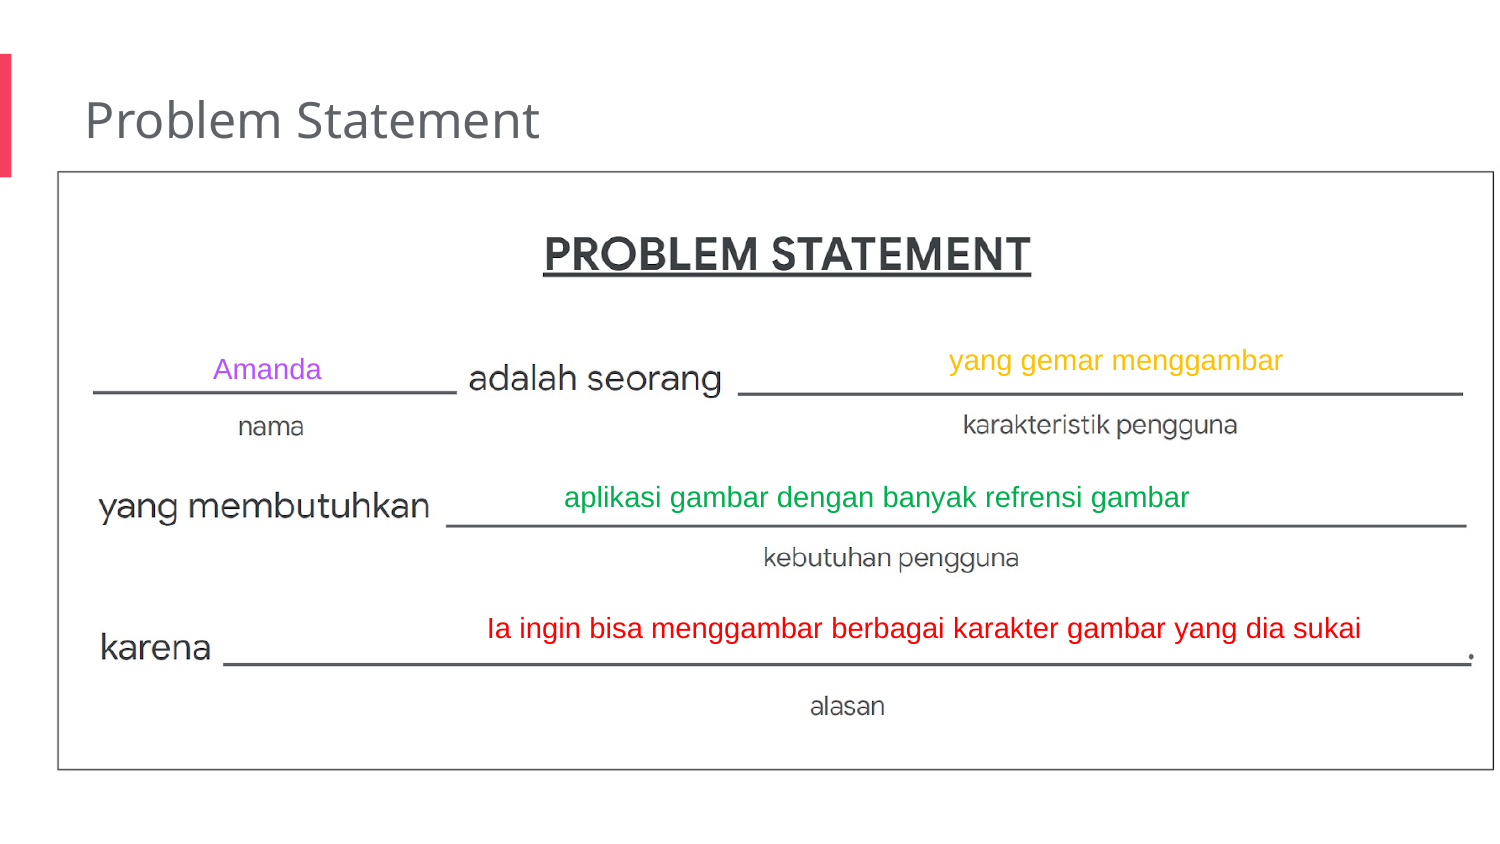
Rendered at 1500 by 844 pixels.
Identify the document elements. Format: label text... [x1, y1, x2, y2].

picture [49, 164, 1500, 778]
text_box Problem Statement [84, 73, 1087, 162]
